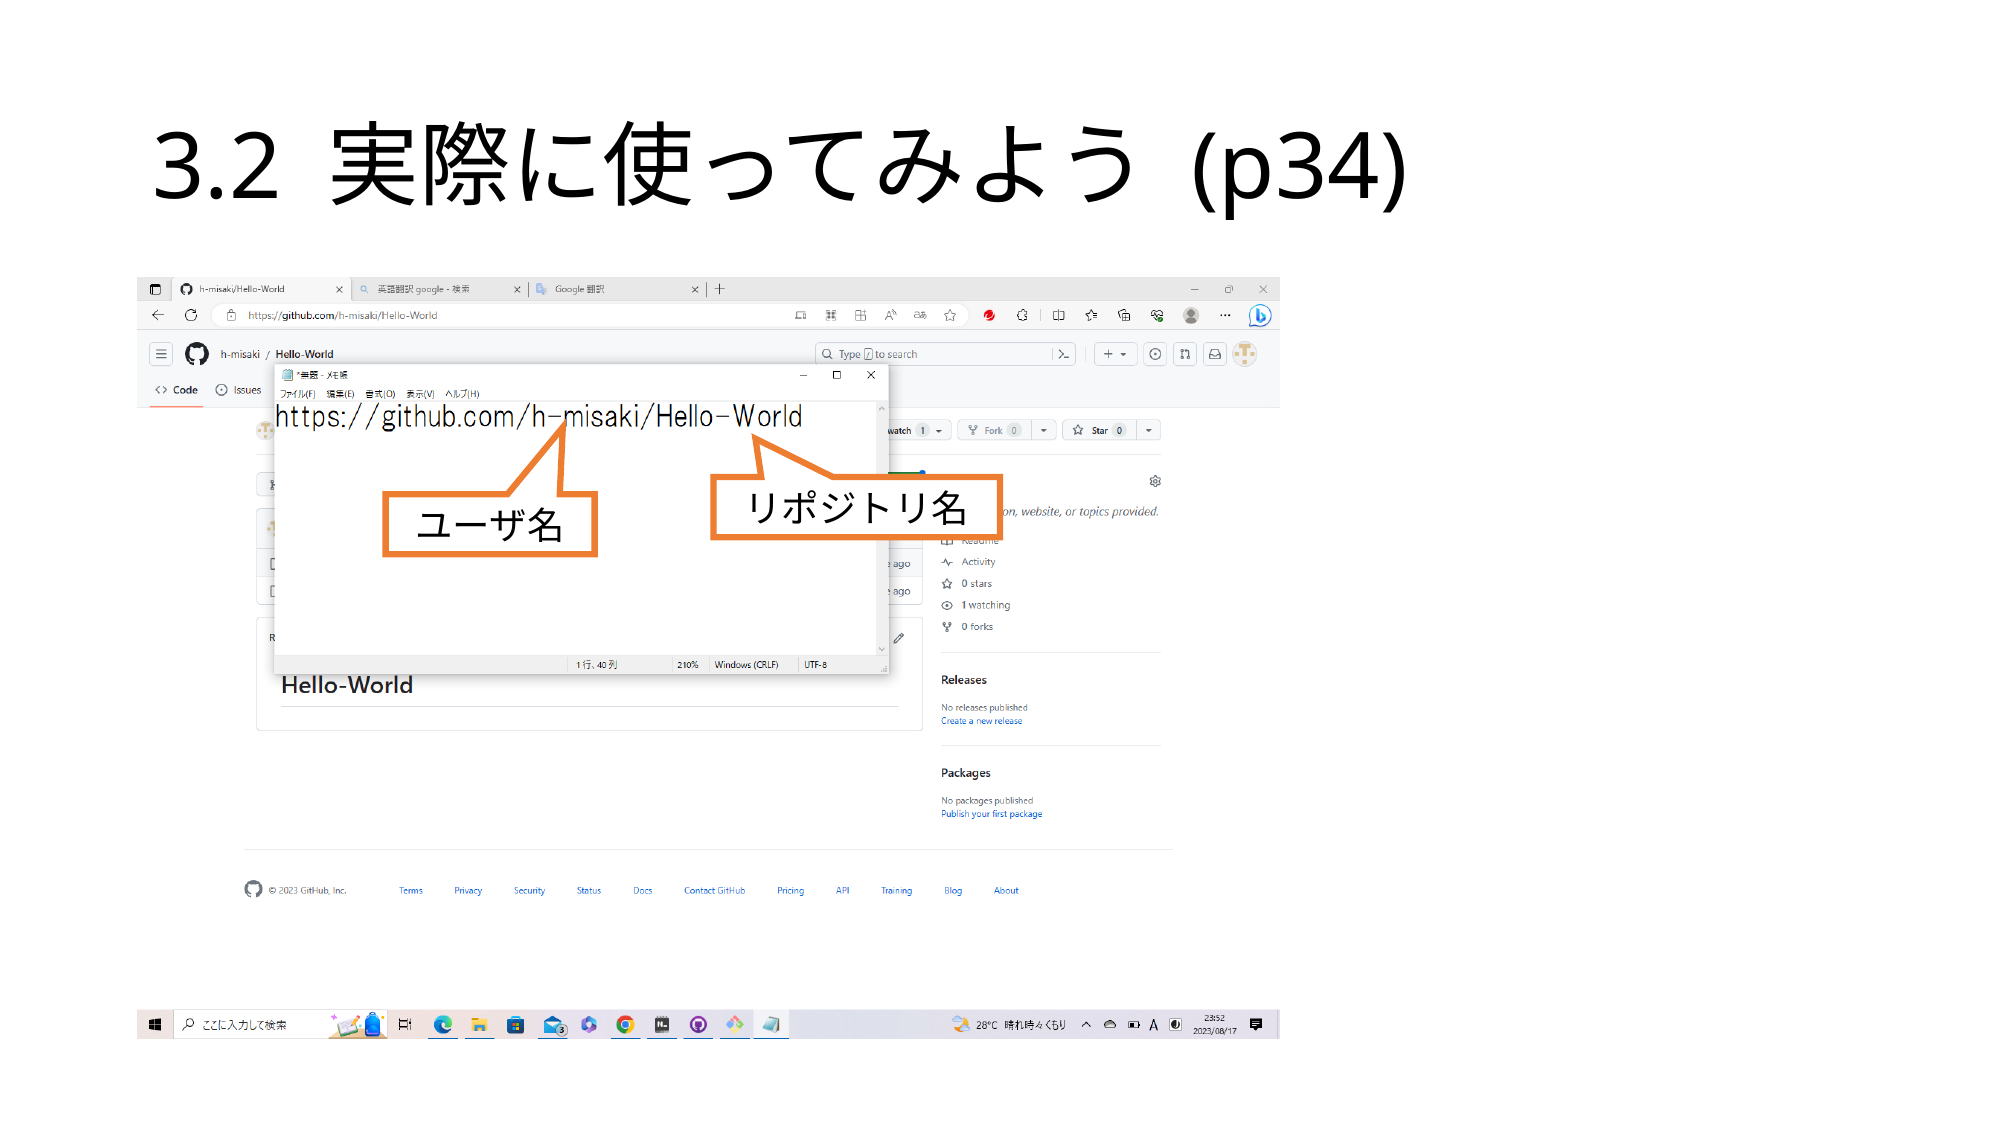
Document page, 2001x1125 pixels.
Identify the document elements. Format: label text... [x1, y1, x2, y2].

title 3.2 実際に使ってみよう (p34) [137, 59, 1863, 278]
picture [137, 277, 1280, 1039]
